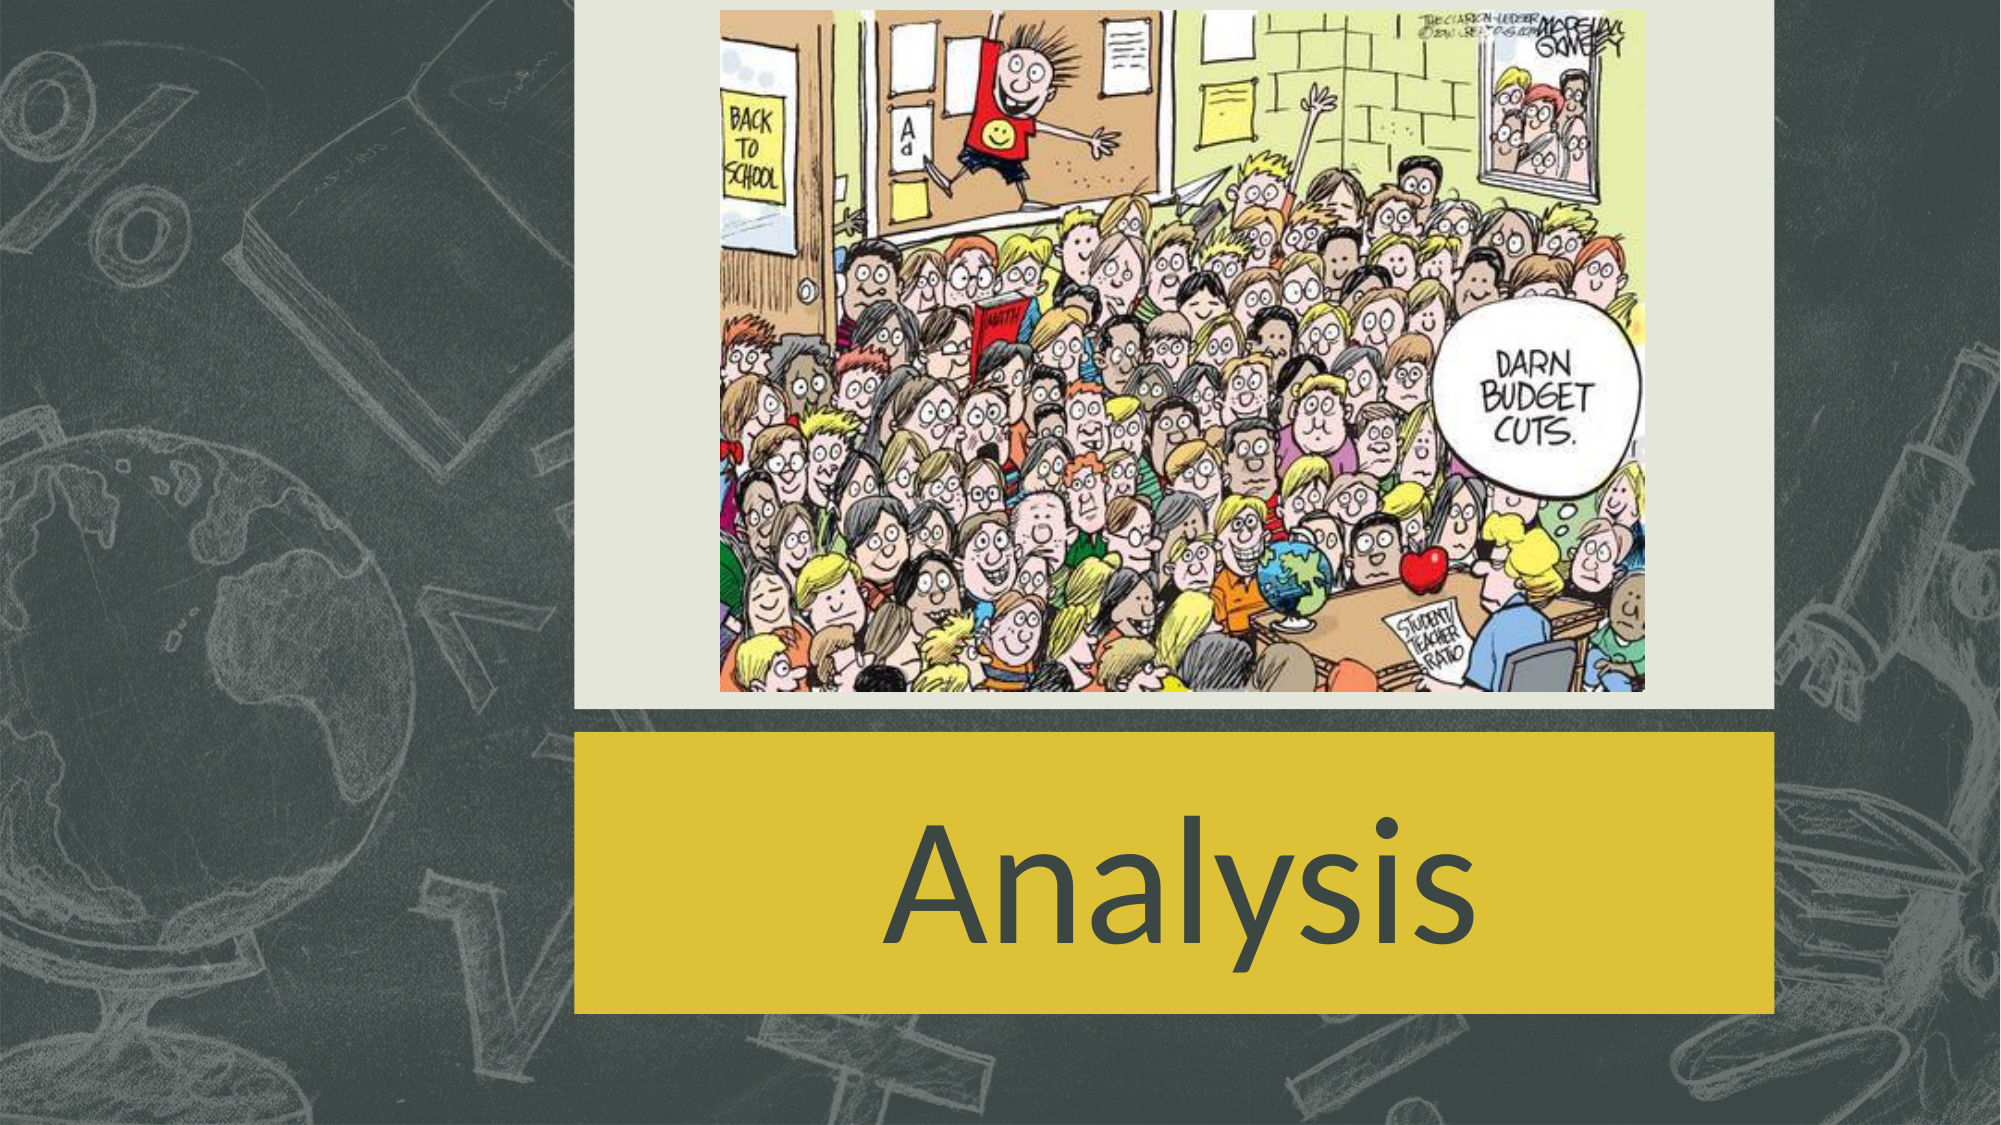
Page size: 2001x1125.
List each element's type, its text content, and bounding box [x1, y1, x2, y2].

picture [0, 0, 2001, 1125]
picture [720, 10, 1645, 692]
list Analysis [866, 752, 1499, 999]
